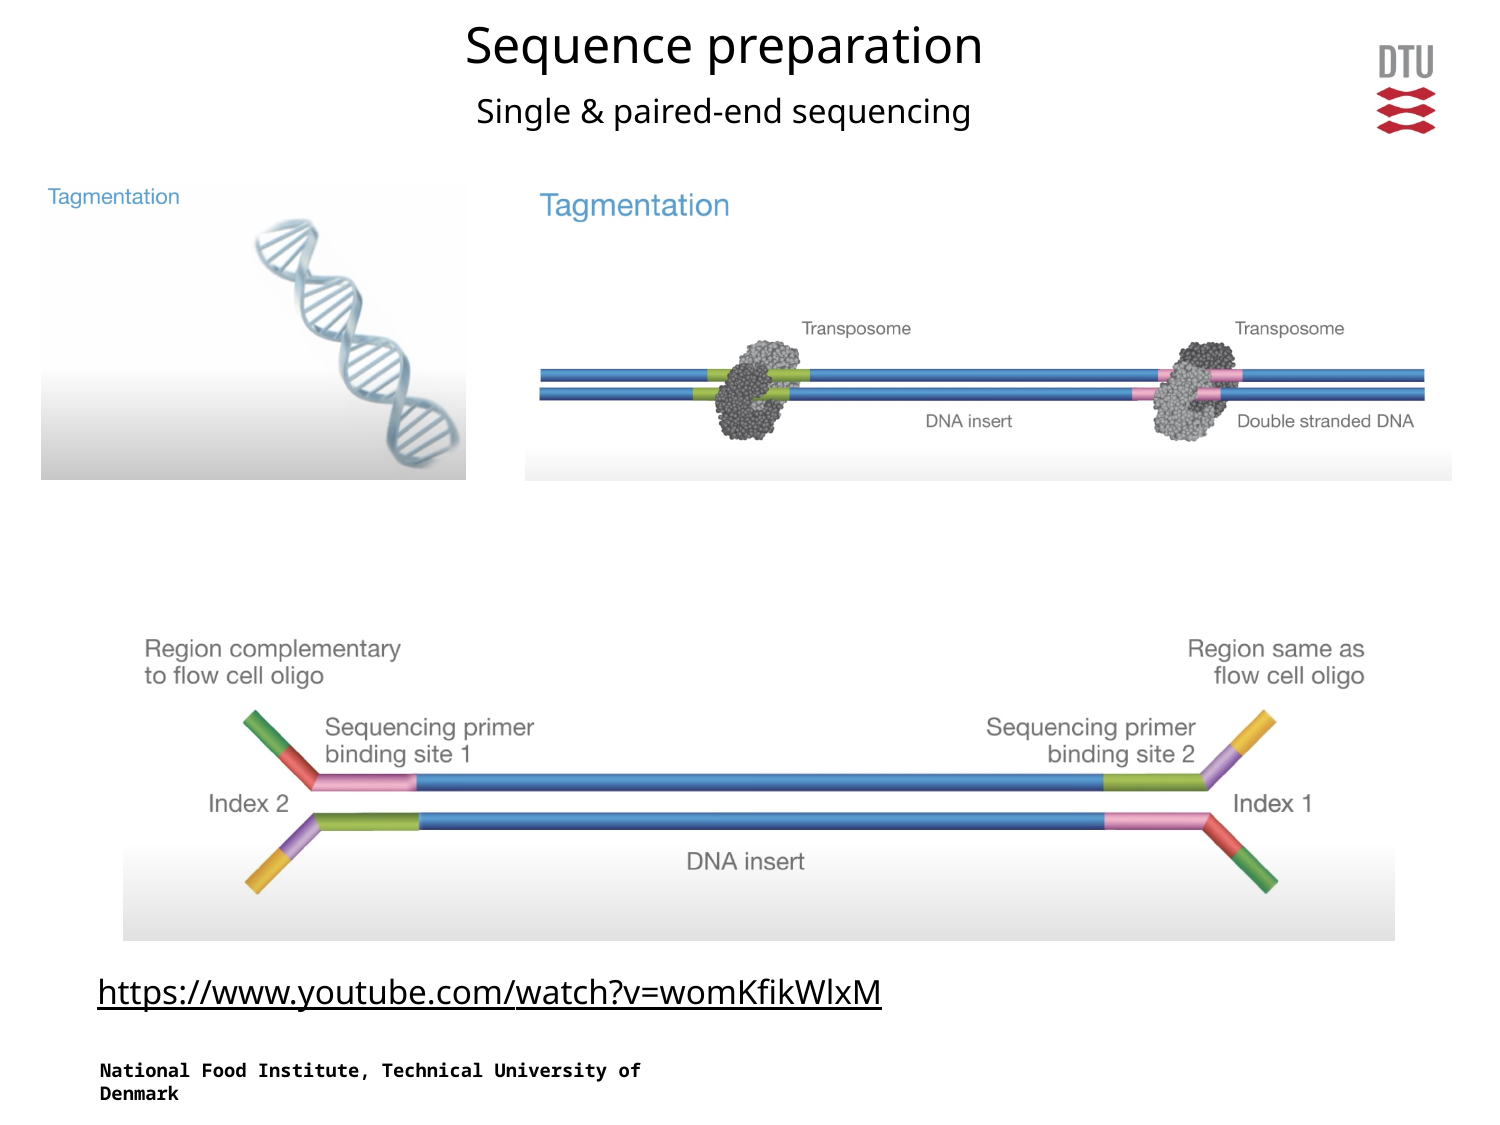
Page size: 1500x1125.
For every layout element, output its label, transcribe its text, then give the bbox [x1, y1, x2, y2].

picture [40, 184, 466, 481]
picture [123, 585, 1395, 941]
text_box https://www.youtube.com/watch?v=womKfikWlxM [82, 964, 969, 1025]
picture [1356, 45, 1436, 134]
picture [525, 184, 1453, 481]
text_box Sequence preparation Single & paired-end sequencing [218, 6, 1231, 138]
